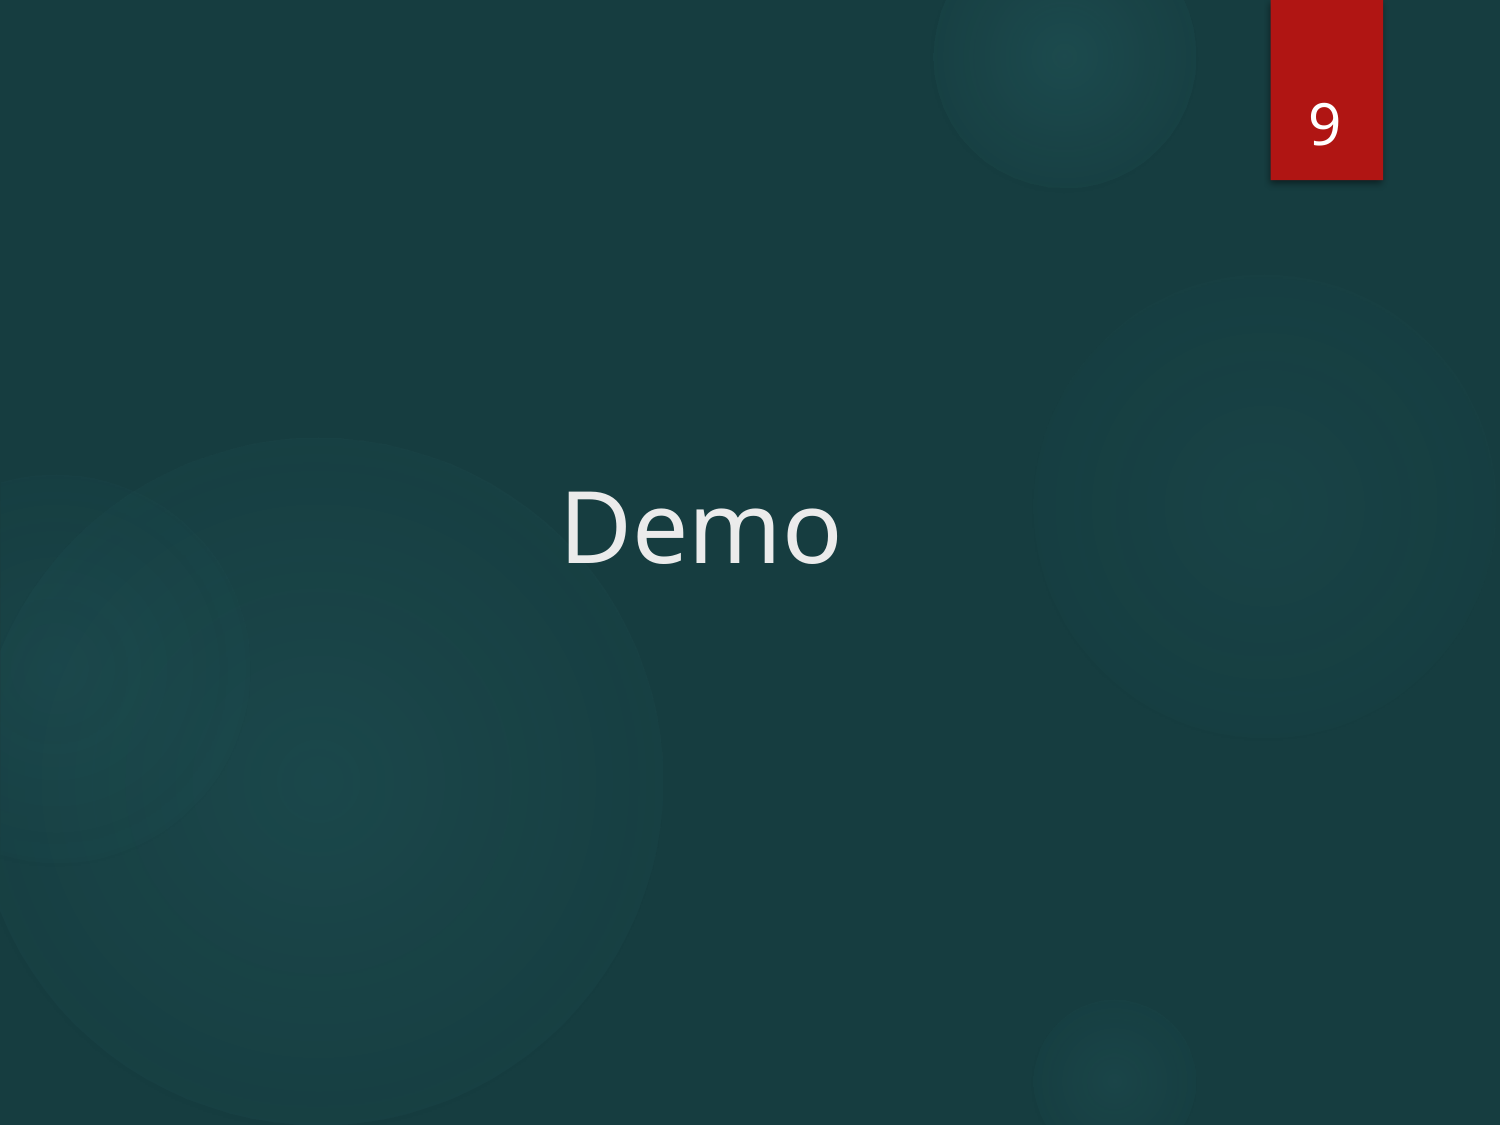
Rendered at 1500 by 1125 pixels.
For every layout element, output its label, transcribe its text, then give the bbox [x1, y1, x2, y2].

title Demo [544, 455, 1485, 624]
slide_number 9 [1273, 48, 1378, 175]
